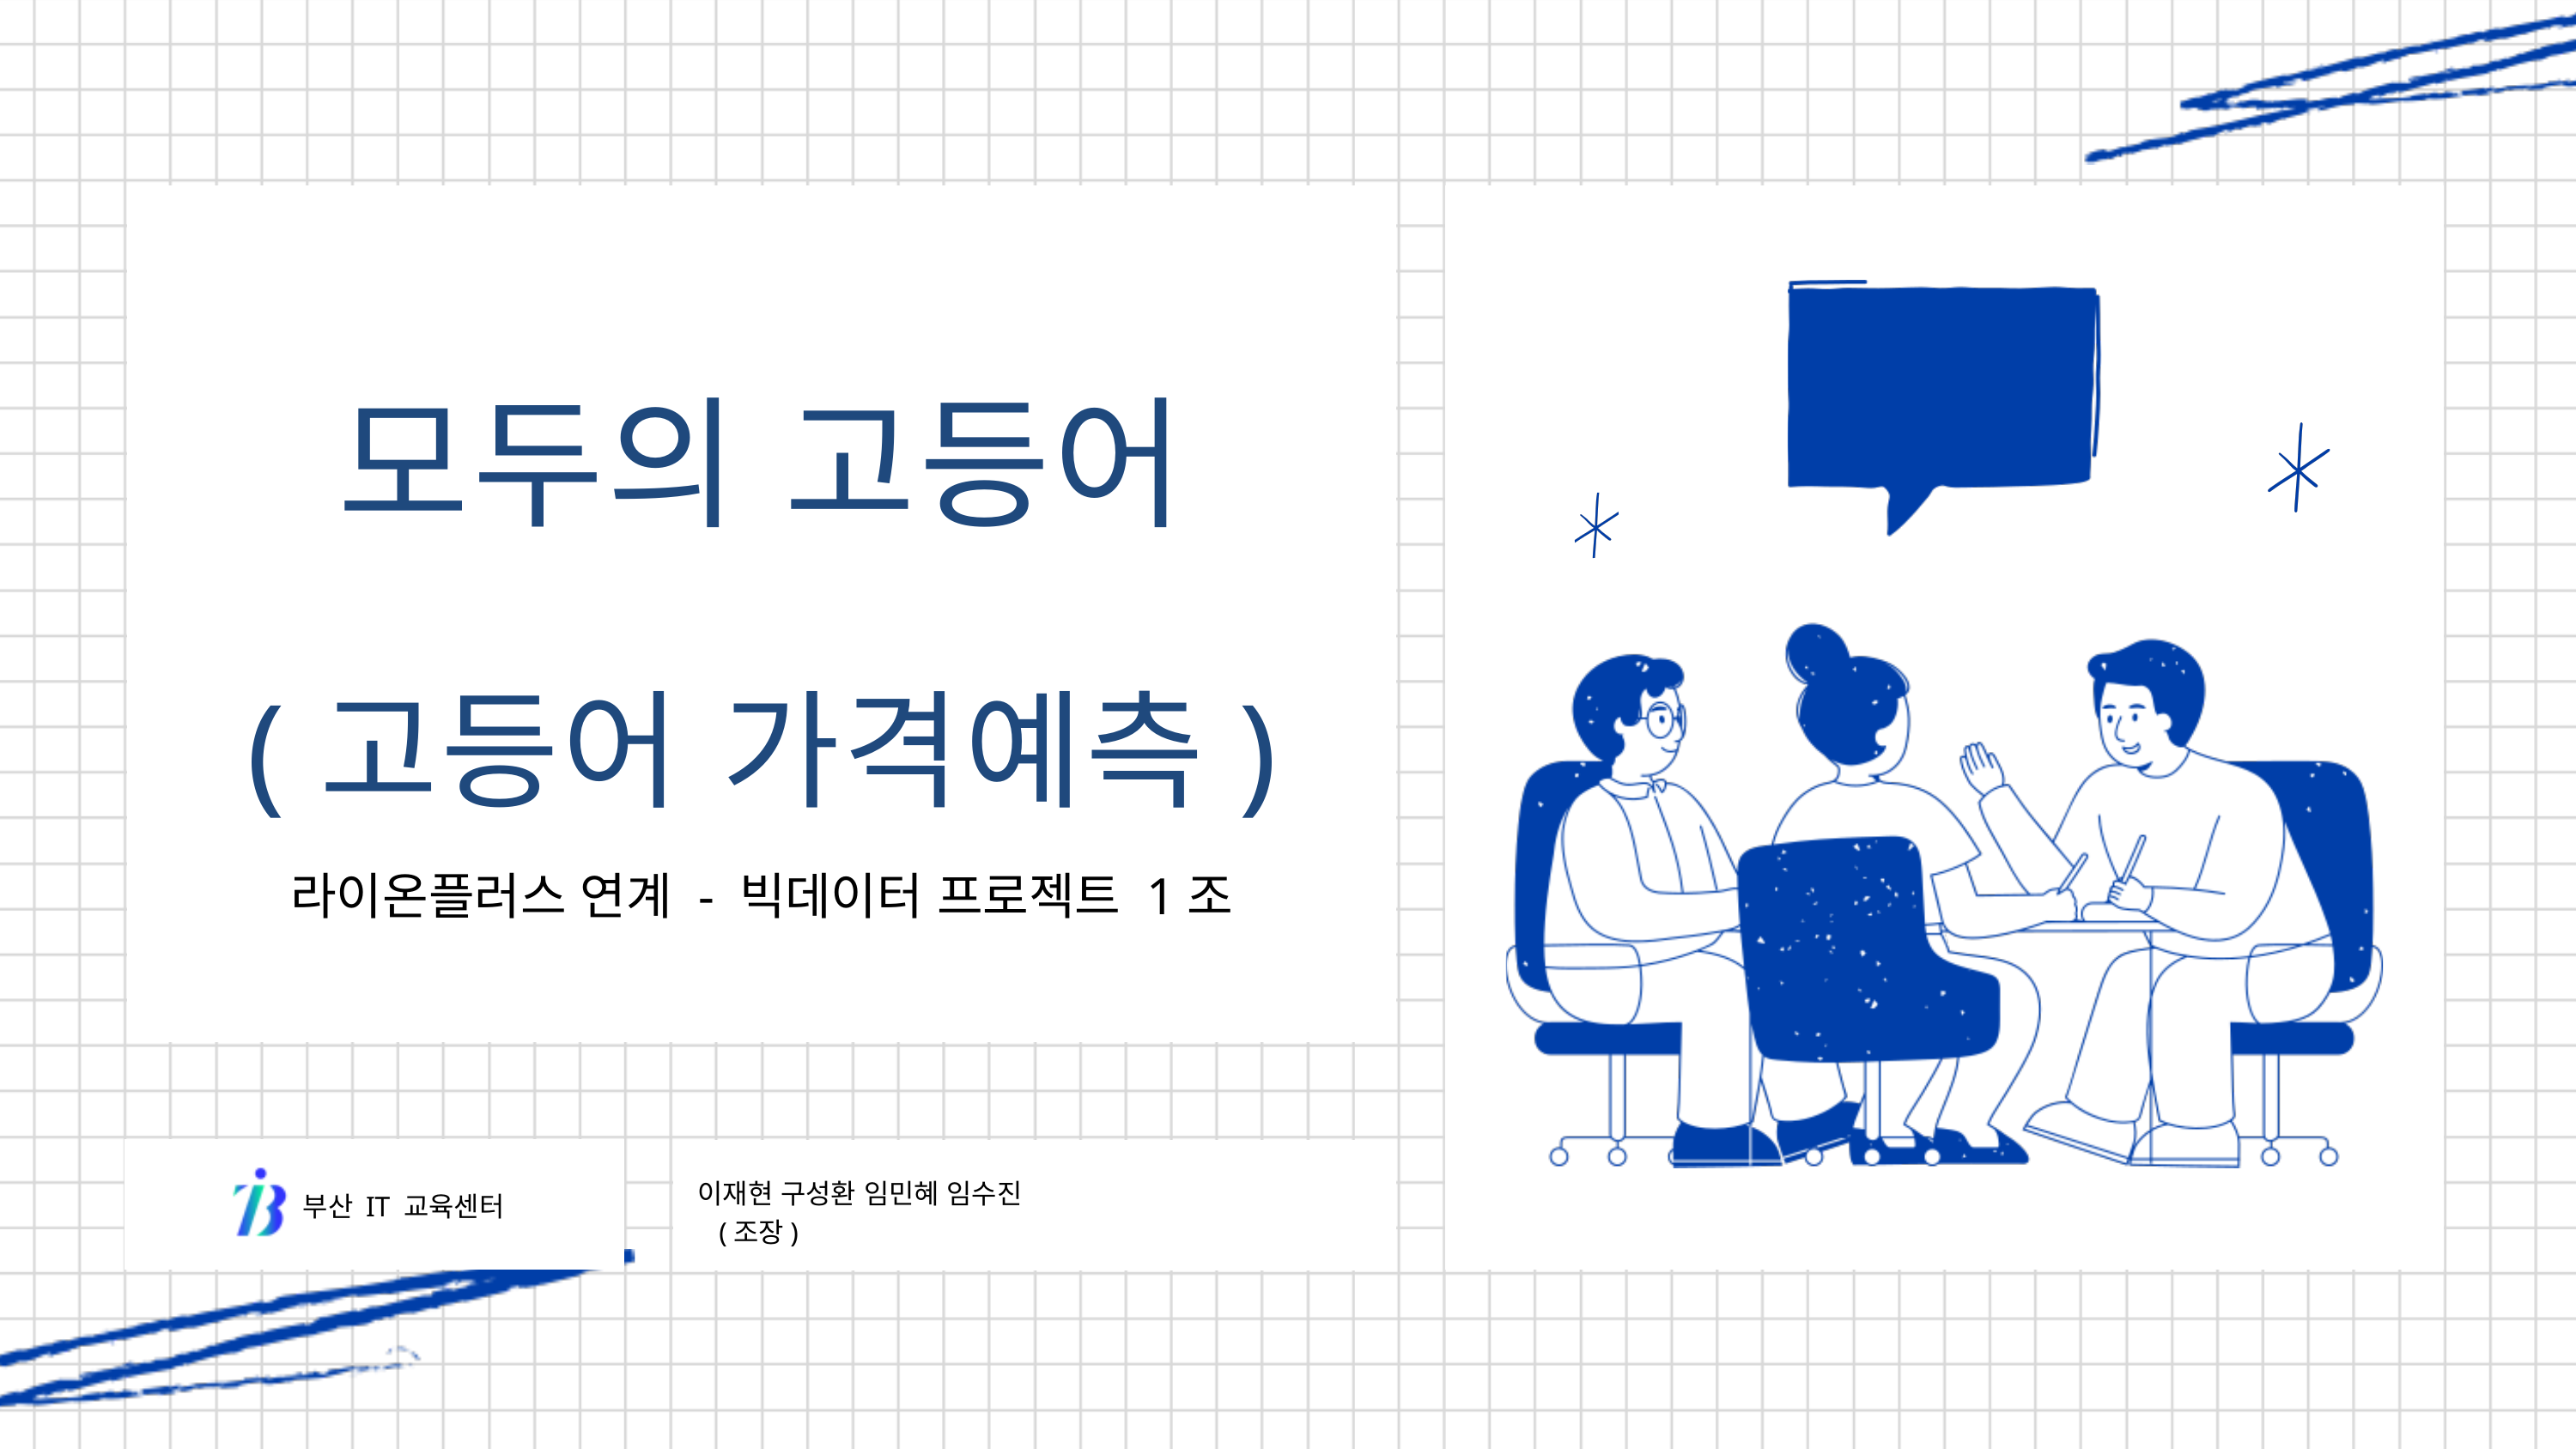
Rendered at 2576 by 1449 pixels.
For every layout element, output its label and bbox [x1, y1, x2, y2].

text_box [125, 1138, 624, 1270]
text_box [2083, 0, 2576, 166]
text_box [127, 185, 1397, 1042]
text_box [672, 1139, 1397, 1271]
text_box [0, 0, 2576, 1449]
text_box [1444, 185, 2445, 1270]
text_box [0, 1249, 635, 1449]
